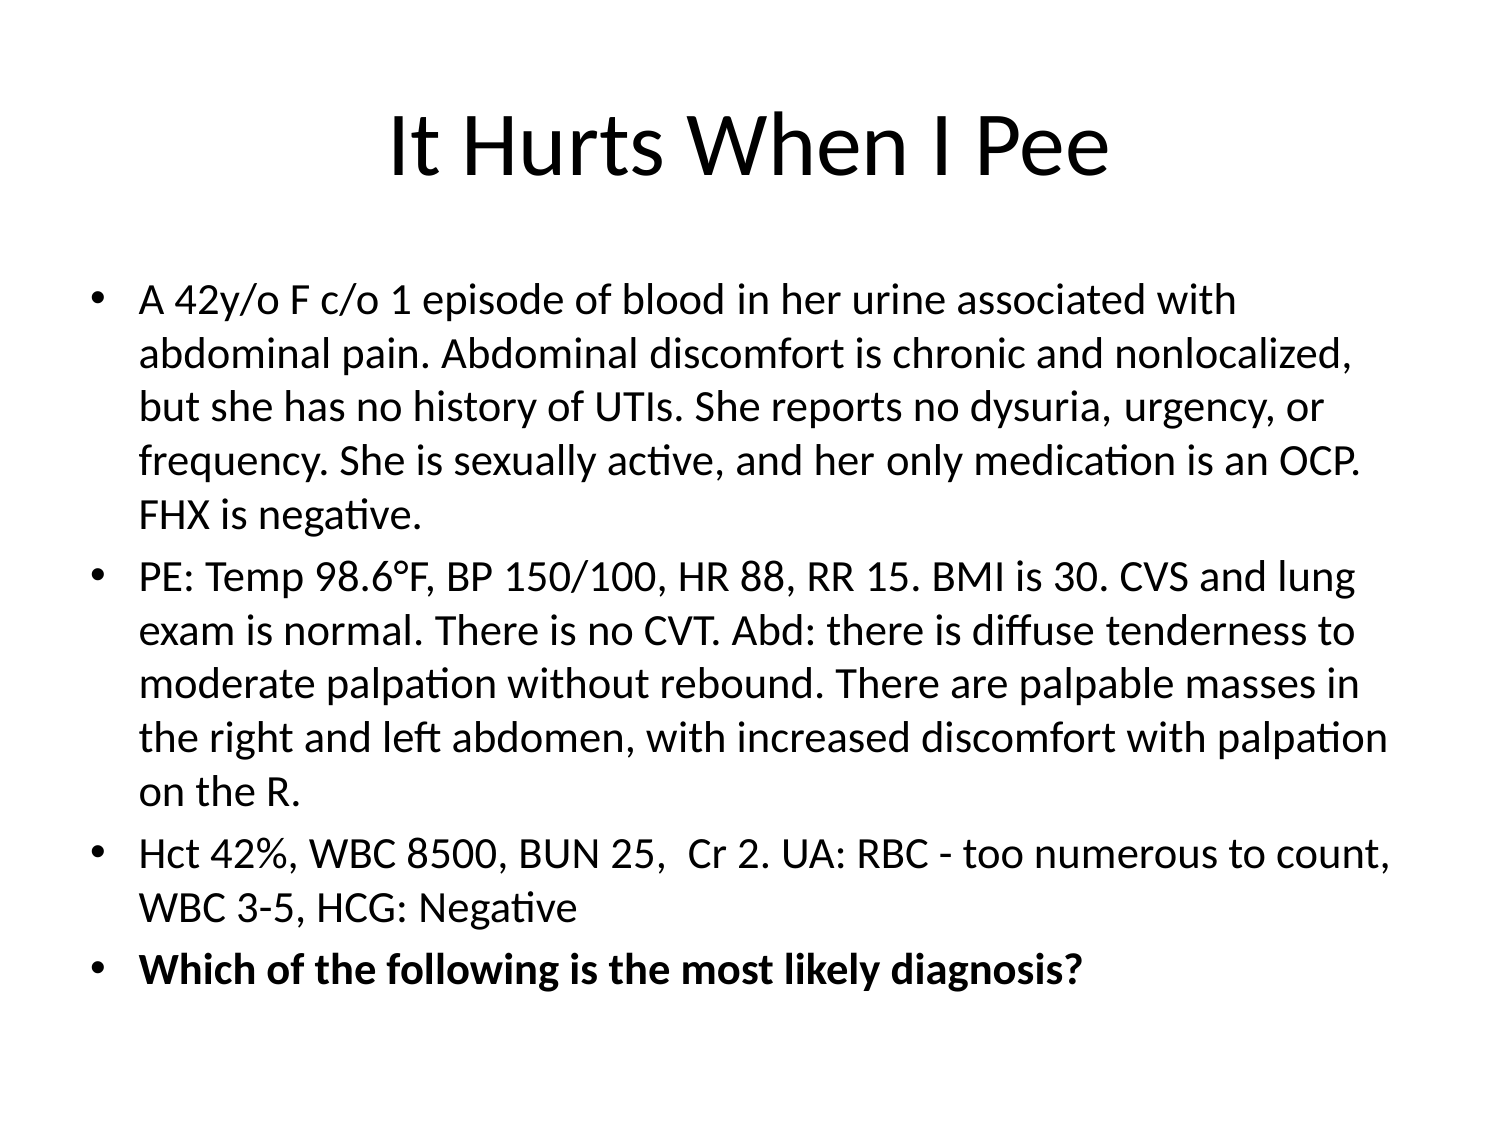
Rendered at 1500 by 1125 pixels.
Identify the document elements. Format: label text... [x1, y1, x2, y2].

title It Hurts When I Pee [75, 45, 1425, 233]
list A 42y/o F c/o 1 episode of blood in her urine associated with abdominal pain. Abdominal discomfort is chronic and nonlocalized, but she has no history of UTIs. She reports no dysuria, urgency, or frequency. She is sexually active, and her only medication is an OCP. FHX is negative. PE: Temp 98.6°F, BP 150/100, HR 88, RR 15. BMI is 30. CVS and lung exam is normal. There is no CVT. Abd: there is diffuse tenderness to moderate palpation without rebound. There are palpable masses in the right and left abdomen, with increased discomfort with palpation on the R. Hct 42%, WBC 8500, BUN 25, Cr 2. UA: RBC - too numerous to count, WBC 3-5, HCG: Negative Which of the following is the most likely diagnosis? [75, 262, 1425, 1005]
